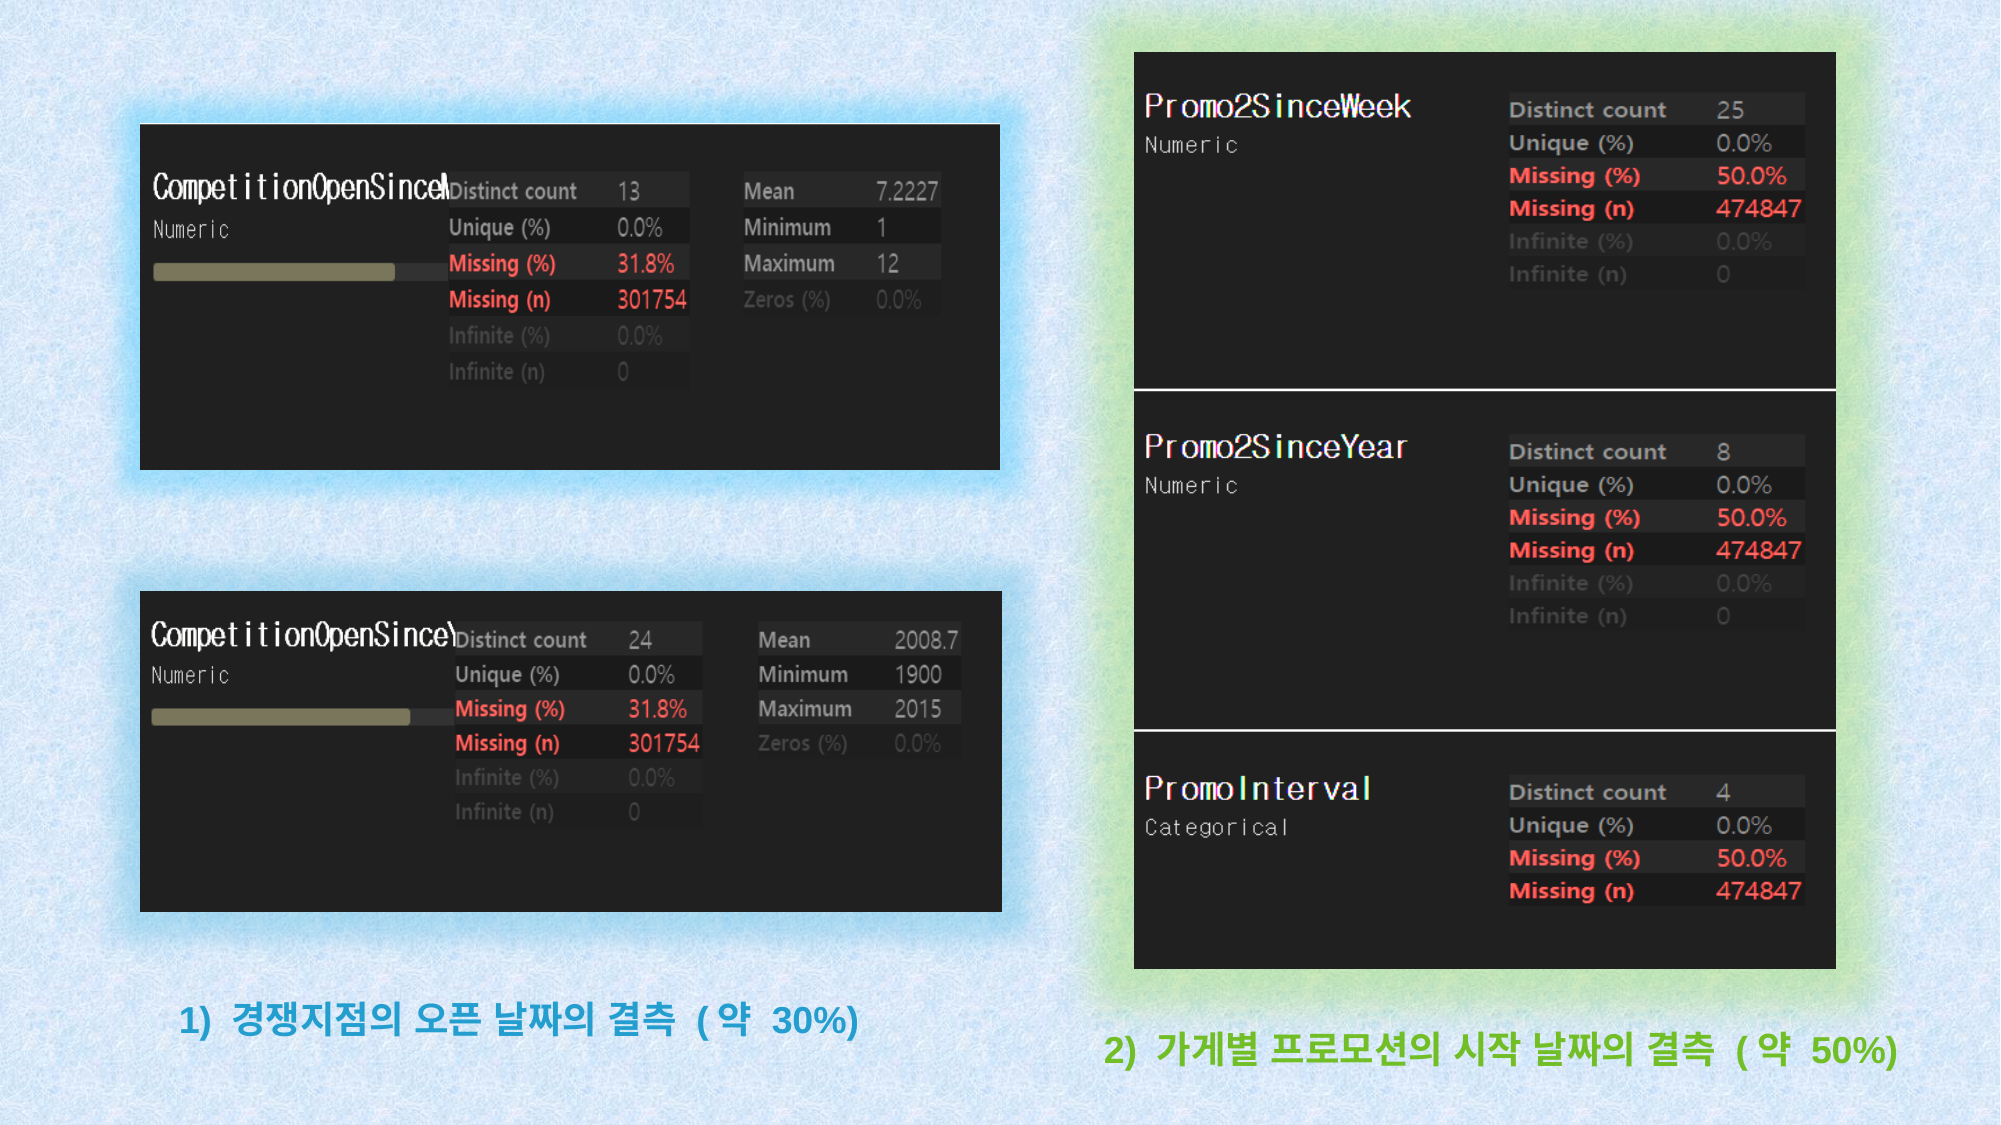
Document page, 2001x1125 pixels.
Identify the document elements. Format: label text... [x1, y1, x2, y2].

text_box 1) 경쟁지점의 오픈 날짜의 결측 (약 30%) [163, 988, 911, 1049]
picture [0, 0, 2001, 1125]
text_box 2) 가게별 프로모션의 시작 날짜의 결측 (약 50%) [1089, 1018, 1952, 1079]
